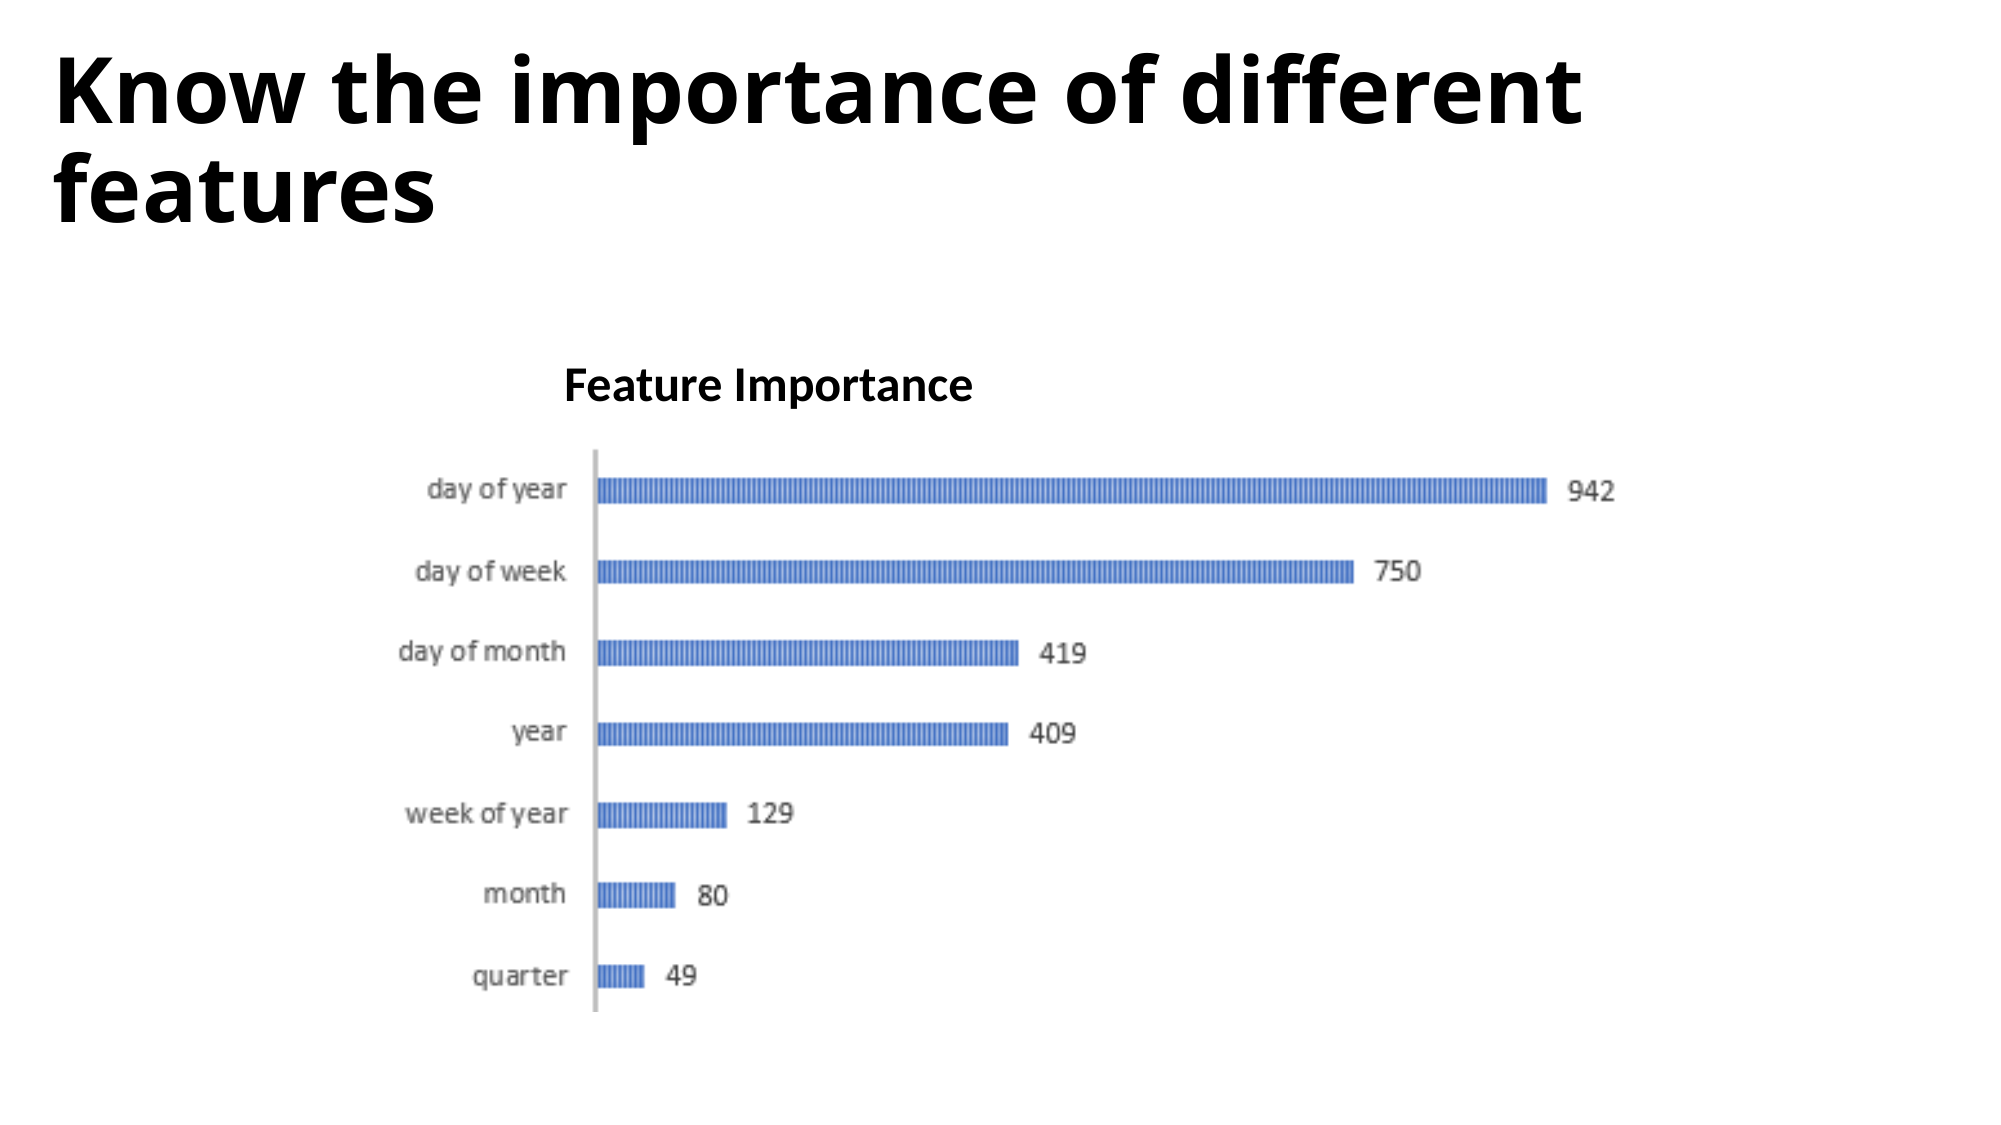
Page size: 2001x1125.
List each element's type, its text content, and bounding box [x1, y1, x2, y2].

title Know the importance of different features [37, 91, 1764, 196]
picture [390, 440, 1669, 1012]
text_box Feature Importance [549, 338, 1392, 425]
